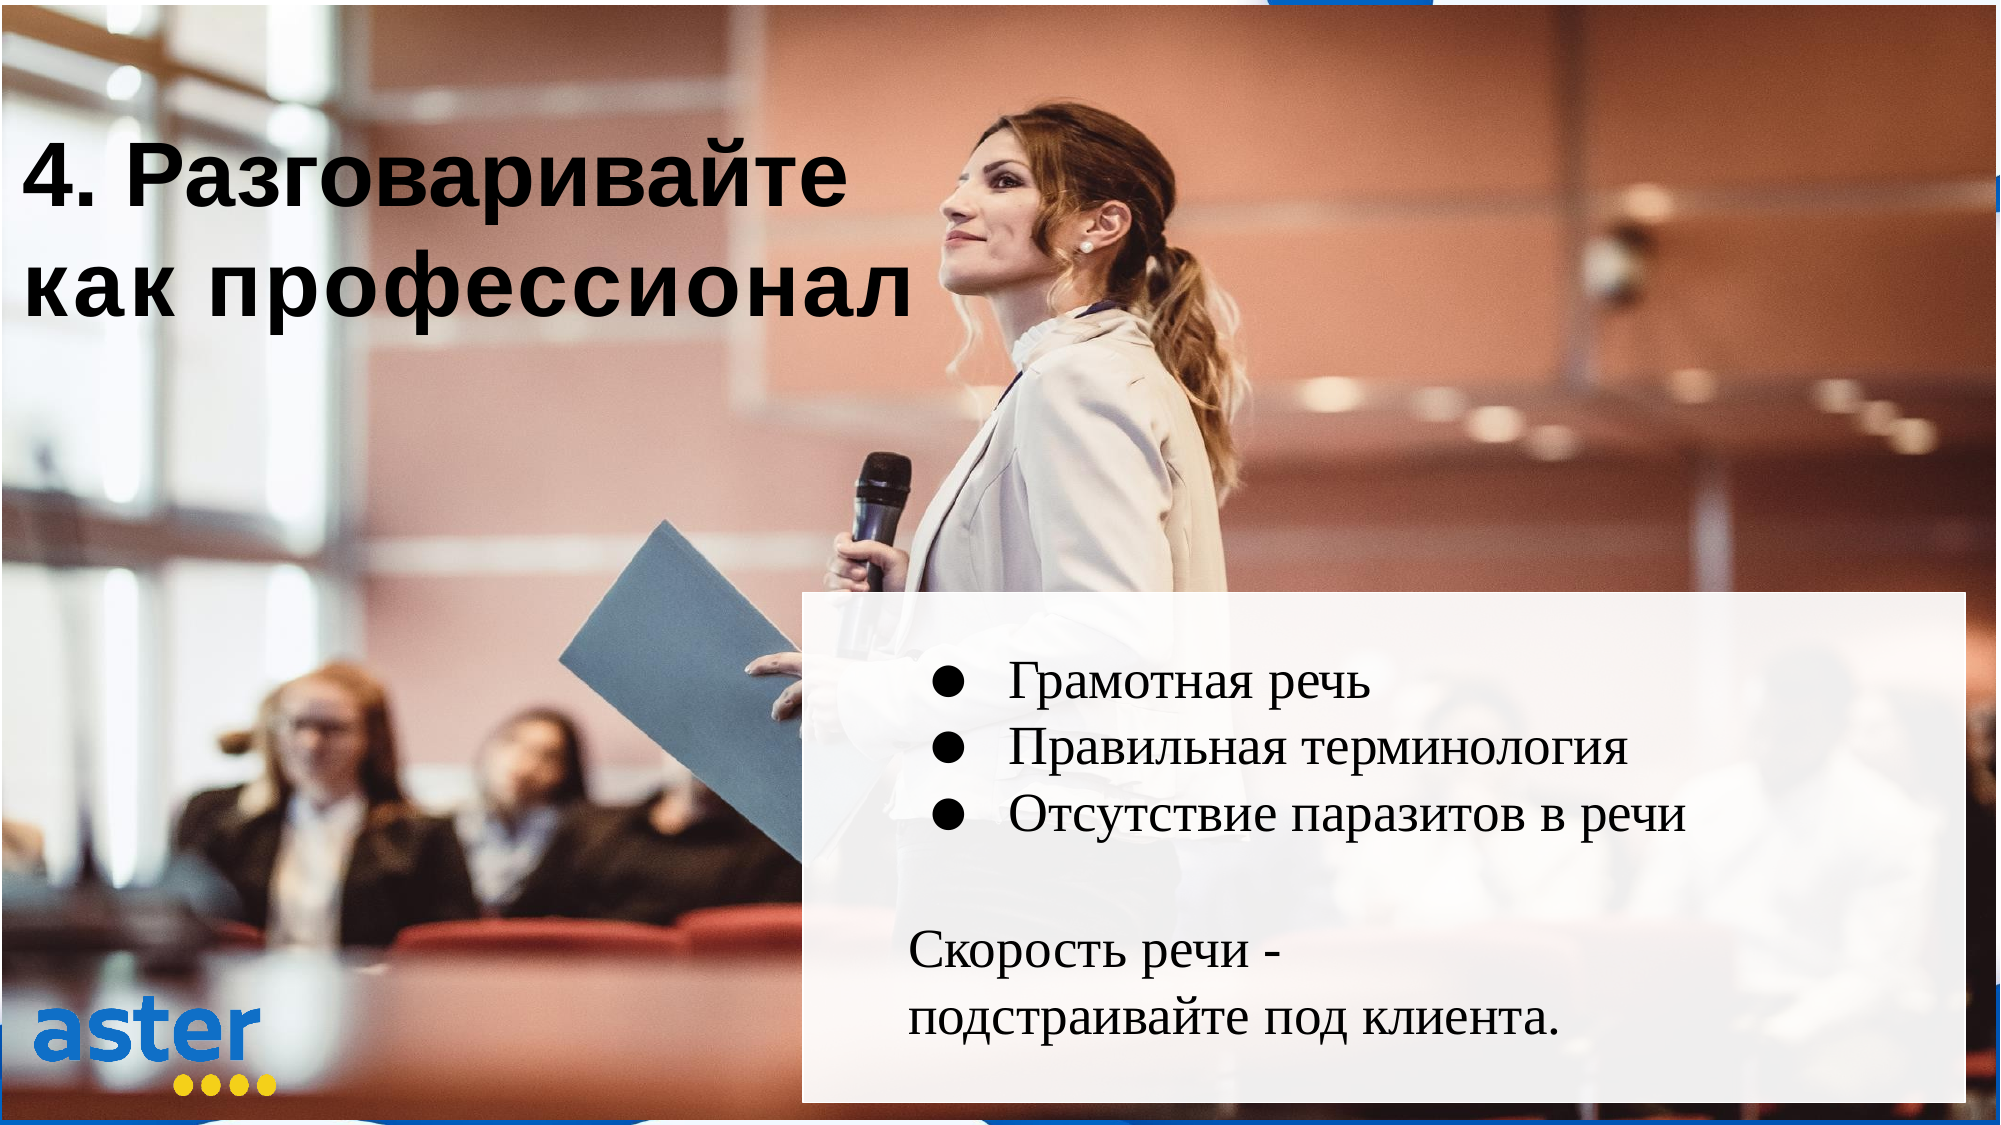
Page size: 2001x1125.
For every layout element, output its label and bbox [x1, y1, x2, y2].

picture [0, 0, 2000, 1125]
text_box [802, 591, 1967, 1104]
